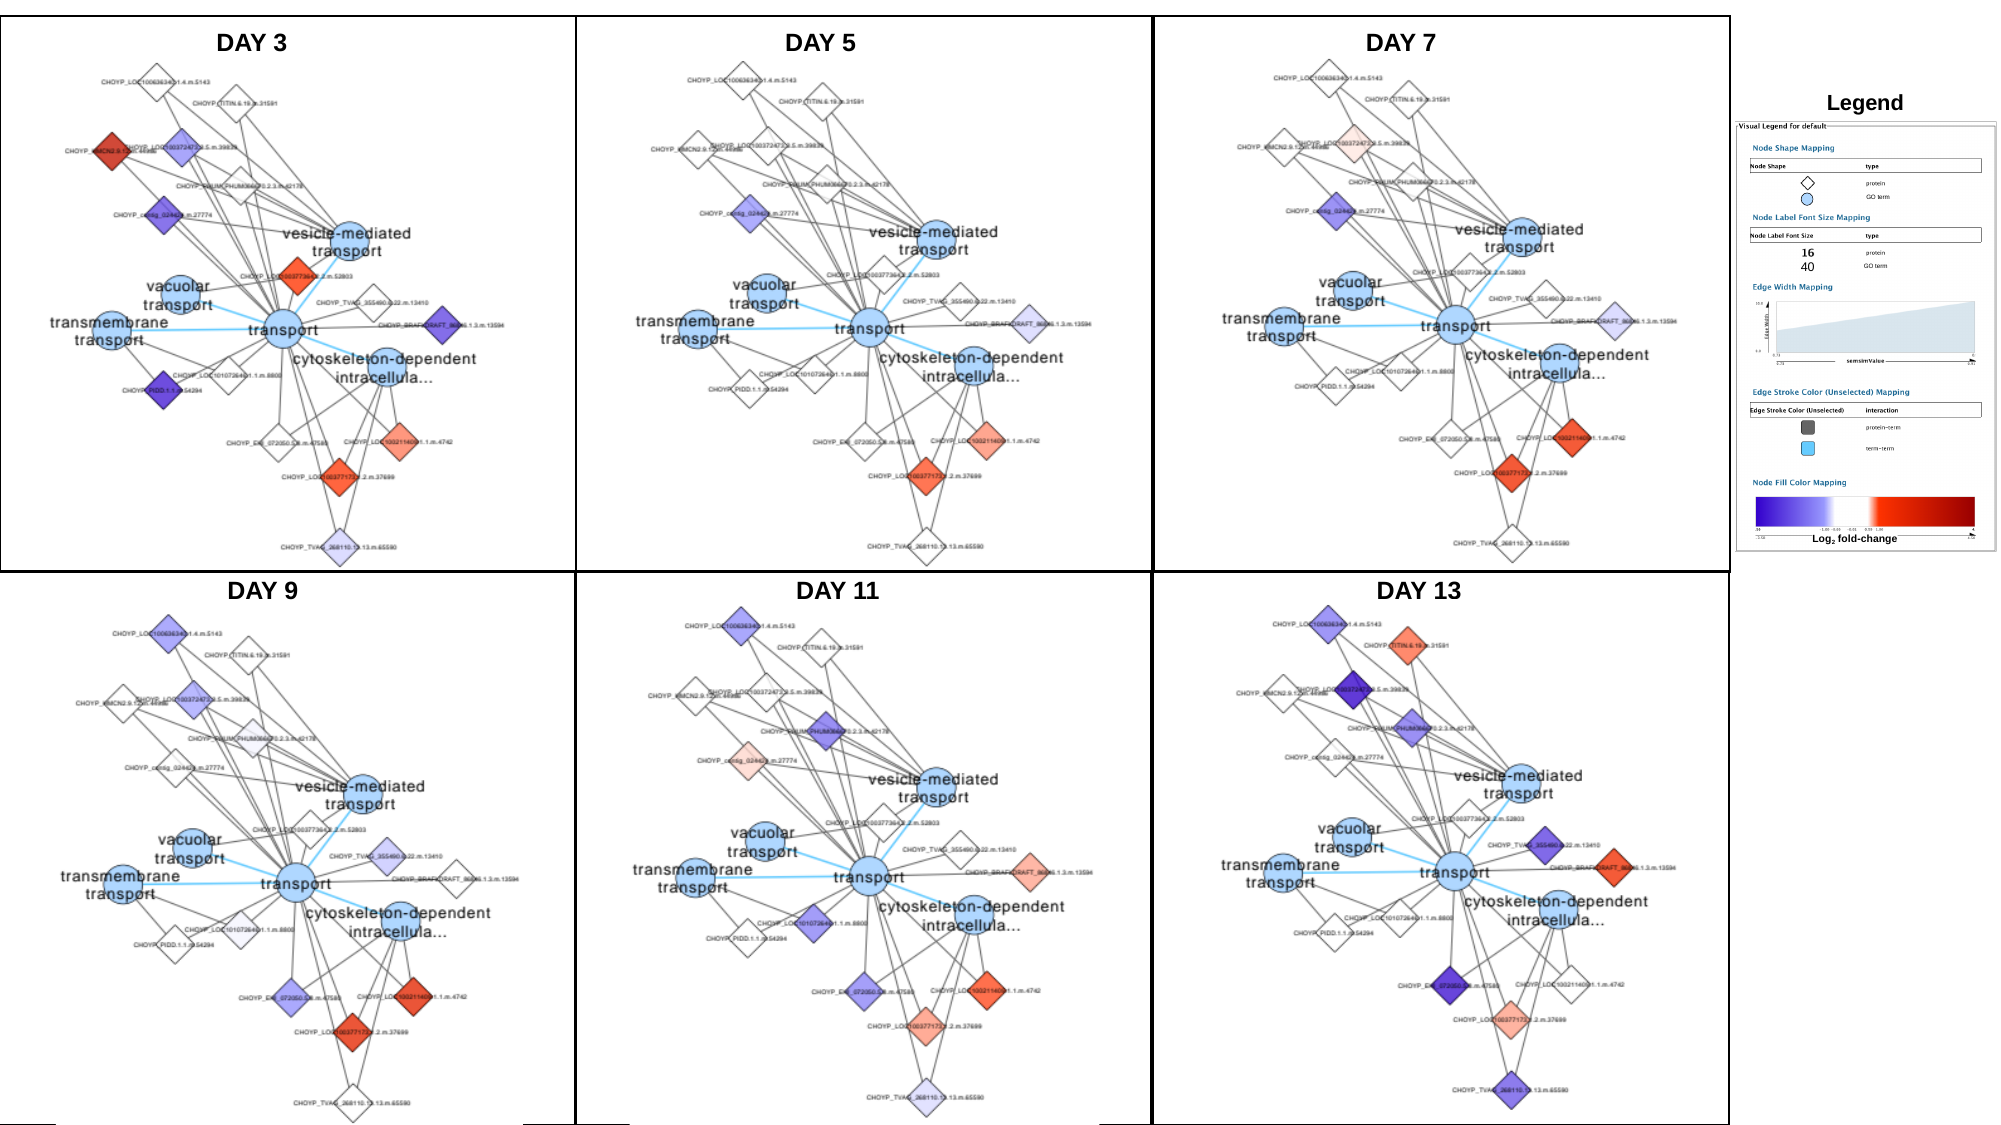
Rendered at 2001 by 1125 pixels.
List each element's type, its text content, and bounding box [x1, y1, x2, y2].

picture [1211, 599, 1683, 1114]
text_box [1153, 15, 1731, 573]
picture [1213, 57, 1678, 569]
picture [55, 612, 523, 1125]
text_box [574, 570, 1152, 1125]
picture [631, 56, 1097, 568]
text_box [0, 570, 574, 1125]
picture [1695, 110, 2000, 562]
picture [44, 56, 508, 570]
text_box [1152, 570, 1730, 1125]
text_box [0, 15, 575, 570]
text_box [575, 15, 1153, 570]
text_box Legend [1812, 81, 1919, 110]
picture [629, 601, 1100, 1125]
